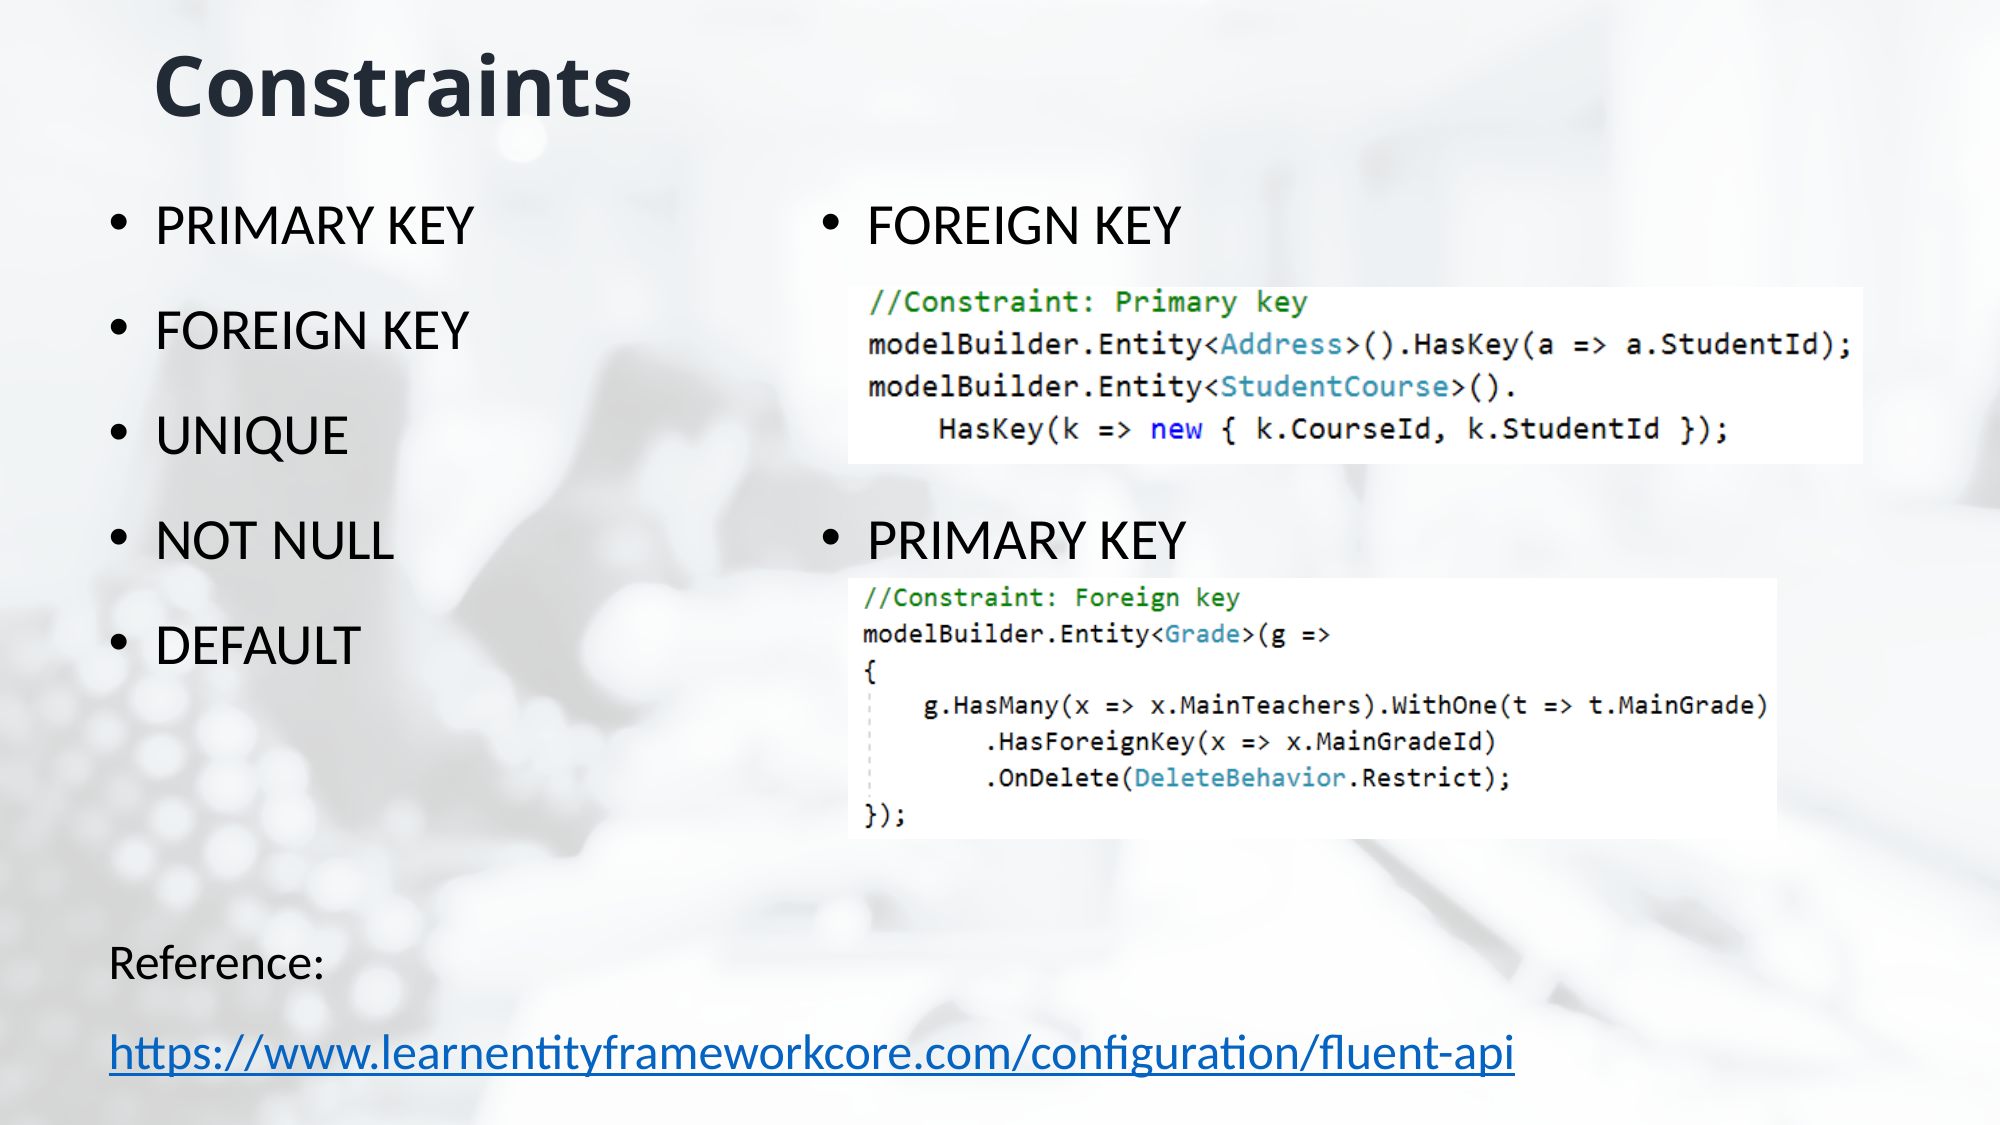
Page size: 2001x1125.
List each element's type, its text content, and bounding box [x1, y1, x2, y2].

text_box FOREIGN KEY PRIMARY KEY [805, 143, 1768, 684]
picture [848, 578, 1777, 839]
picture [848, 287, 1863, 464]
text_box PRIMARY KEY FOREIGN KEY UNIQUE NOT NULL DEFAULT [93, 143, 757, 684]
text_box Constraints [137, 35, 1863, 144]
text_box Reference: https://www.learnentityframeworkcore.com/configuration/fluent-api [93, 892, 2000, 1087]
